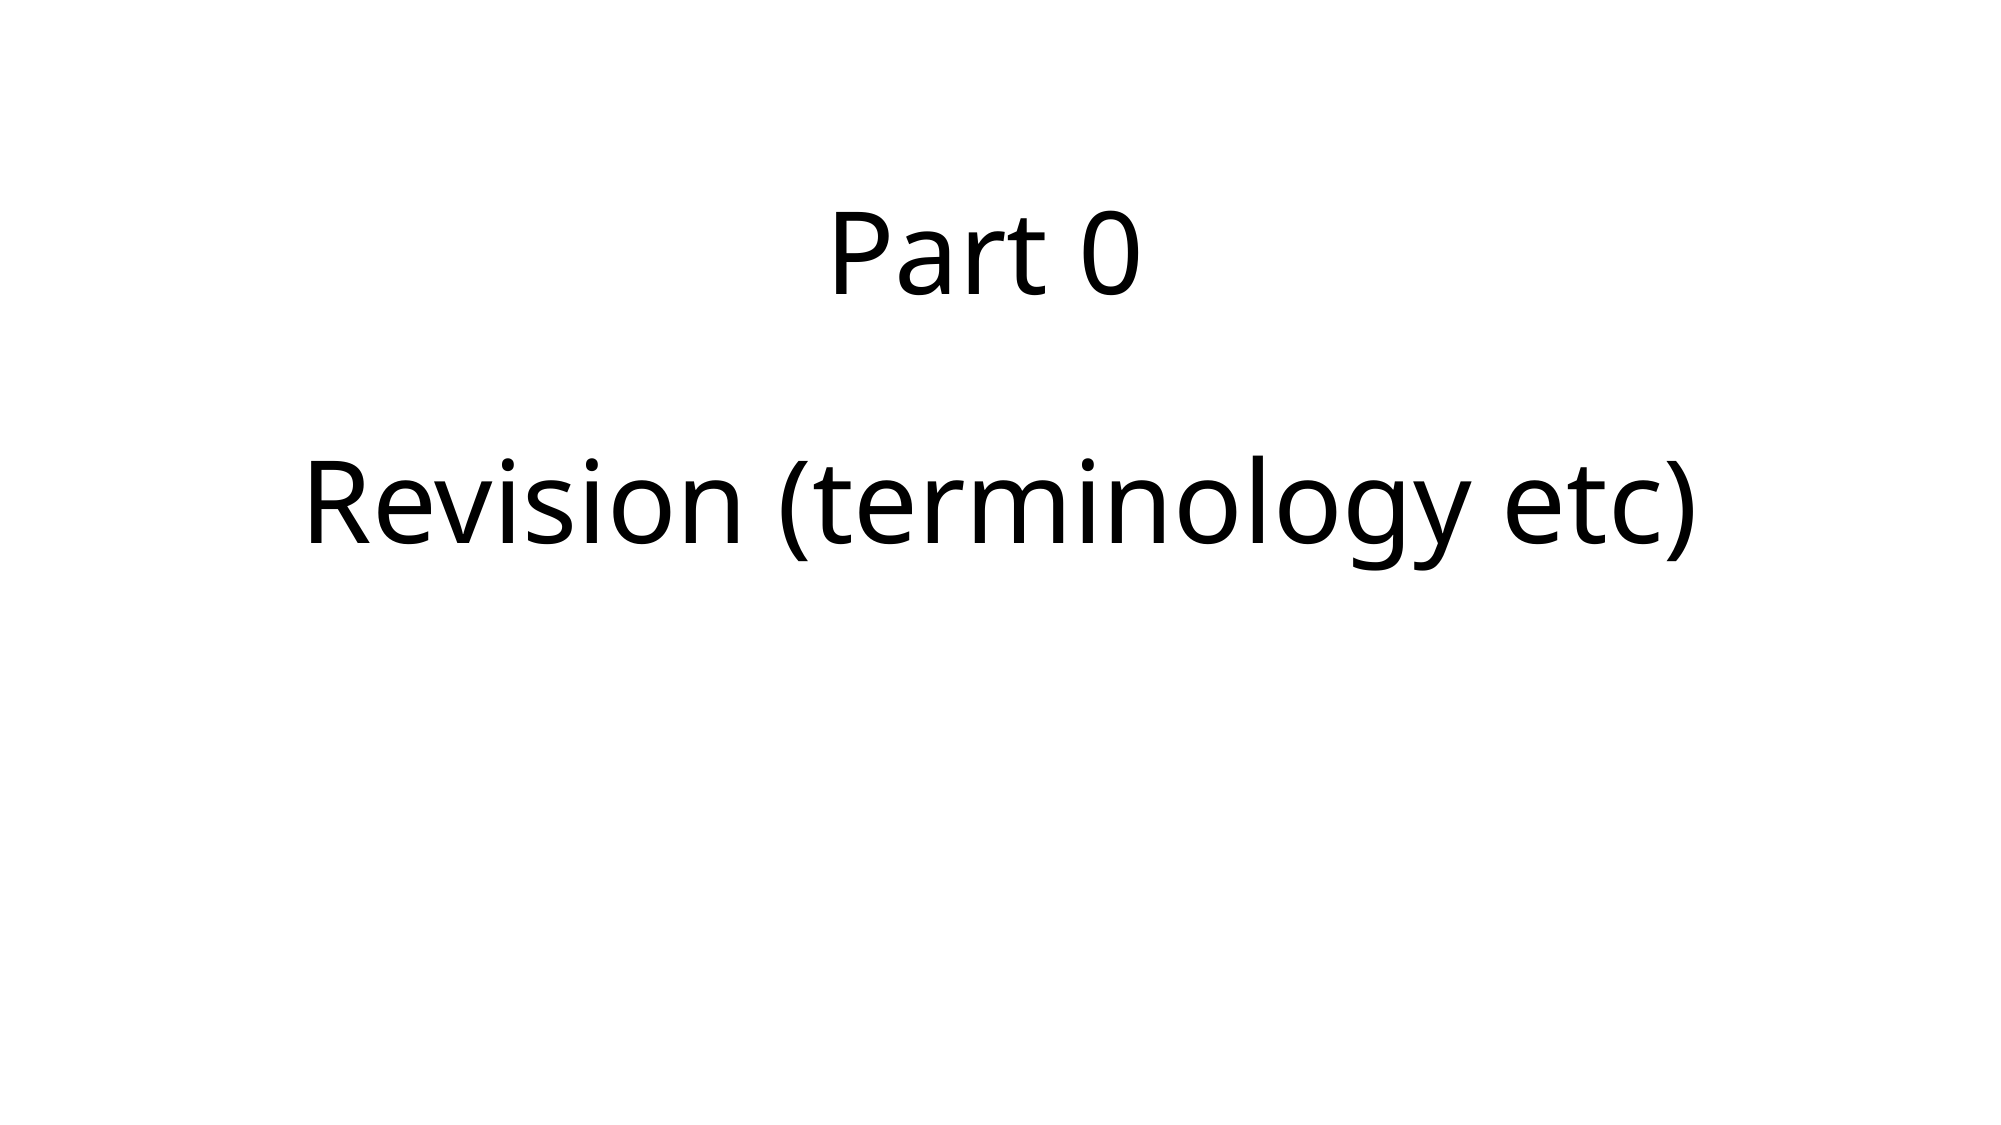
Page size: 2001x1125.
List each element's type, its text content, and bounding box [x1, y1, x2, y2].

title Part 0 Revision (terminology etc) [249, 184, 1750, 576]
